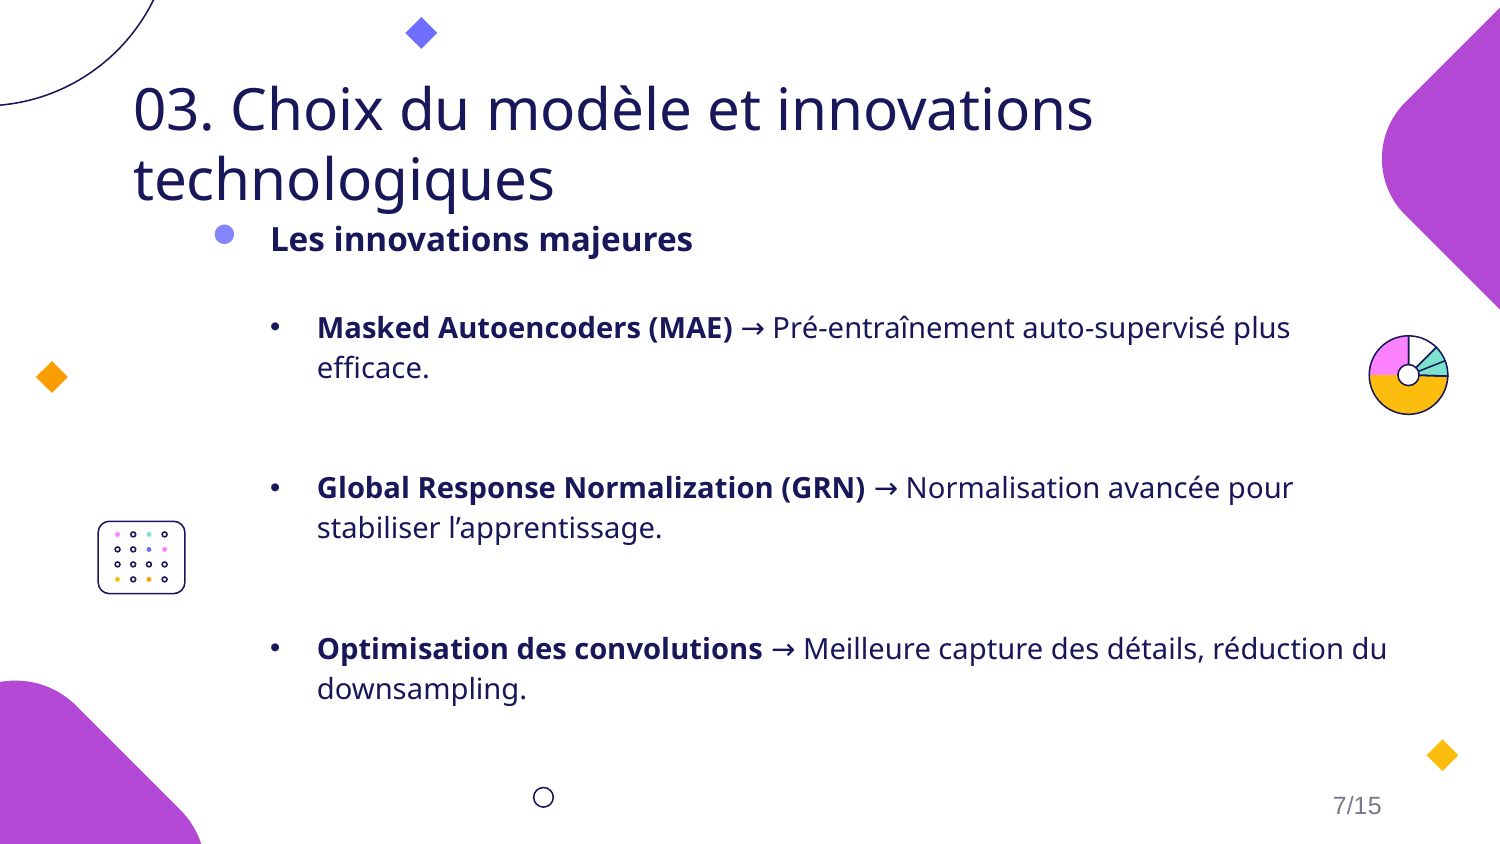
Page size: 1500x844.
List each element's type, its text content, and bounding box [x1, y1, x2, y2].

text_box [1368, 335, 1449, 415]
text_box [210, 220, 239, 249]
text_box Les innovations majeures Masked Autoencoders (MAE) → Pré-entraînement auto-supervisé plus efficace. Global Response Normalization (GRN) → Normalisation avancée pour stabiliser l’apprentissage. Optimisation des convolutions → Meilleure capture des détails, réduction du downsampling. [255, 197, 1416, 681]
slide_number 7/15 [1059, 782, 1397, 828]
title 03. Choix du modèle et innovations technologiques [118, 57, 1271, 152]
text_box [97, 521, 186, 594]
